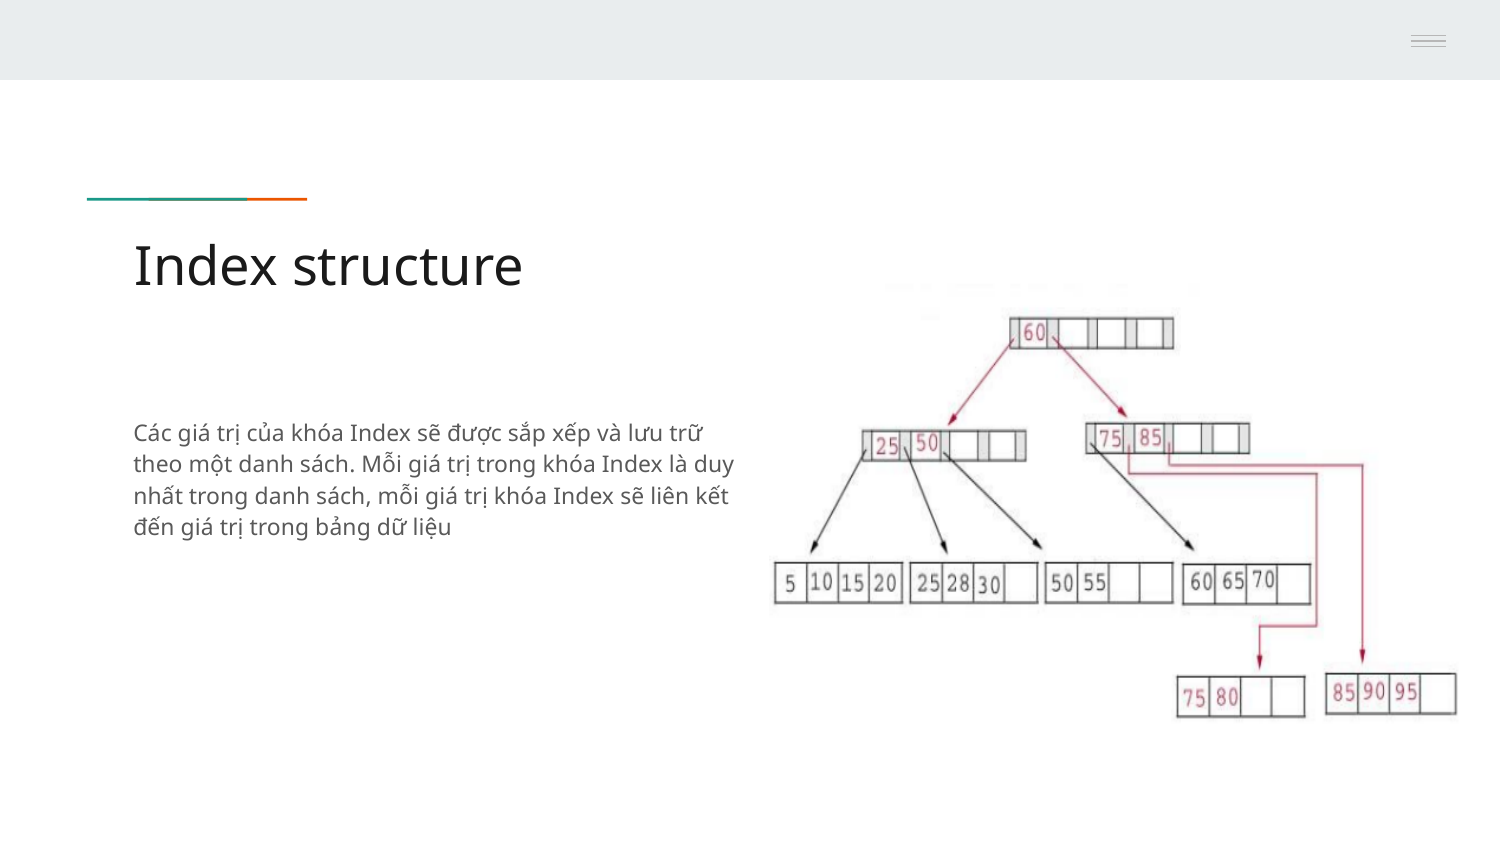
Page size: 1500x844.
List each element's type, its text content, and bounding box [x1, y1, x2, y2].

list Các giá trị của khóa Index sẽ được sắp xếp và lưu trữ theo một danh sách. Mỗi giá trị trong khóa Index là duy nhất trong danh sách, mỗi giá trị khóa Index sẽ liên kết đến giá trị trong bảng dữ liệu [118, 399, 736, 743]
picture [741, 266, 1500, 743]
title Index structure [119, 216, 759, 386]
